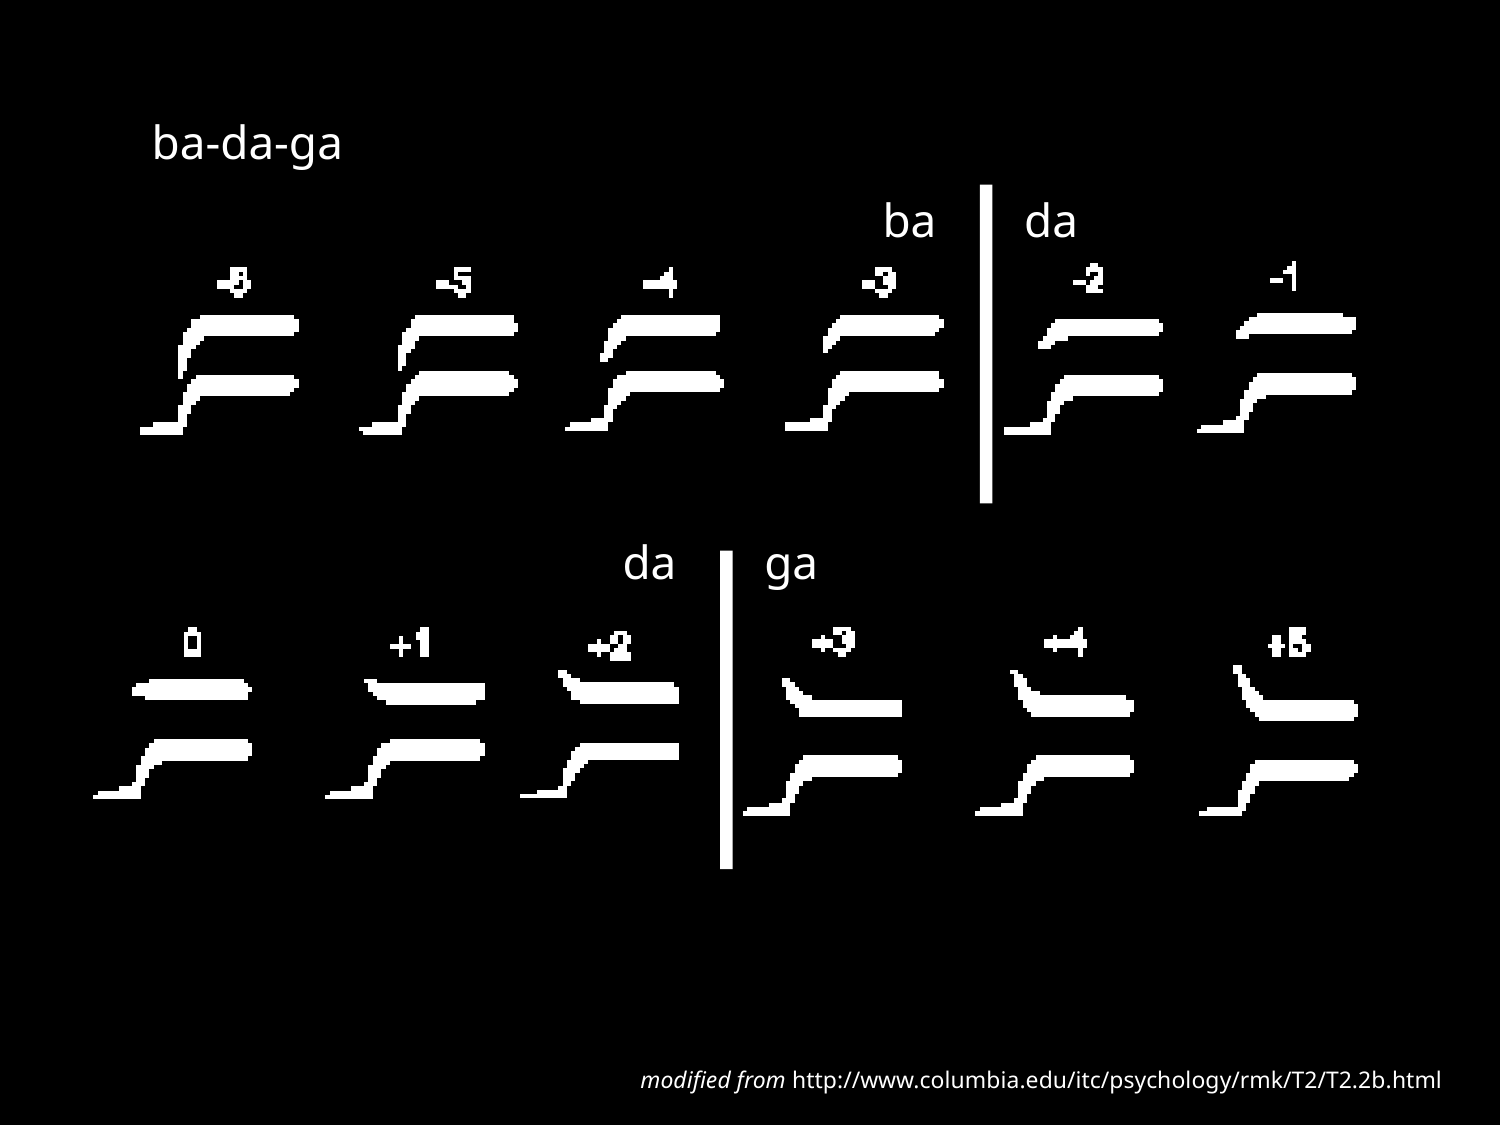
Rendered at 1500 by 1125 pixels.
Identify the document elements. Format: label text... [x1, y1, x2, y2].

text_box modified from http://www.columbia.edu/itc/psychology/rmk/T2/T2.2b.html [301, 1058, 1458, 1101]
text_box ba [868, 184, 927, 253]
picture [53, 562, 1412, 918]
picture [123, 196, 1412, 492]
text_box ga [667, 527, 833, 584]
text_box da [608, 527, 667, 584]
text_box da [927, 184, 1093, 253]
text_box ba-da-ga [137, 106, 833, 176]
